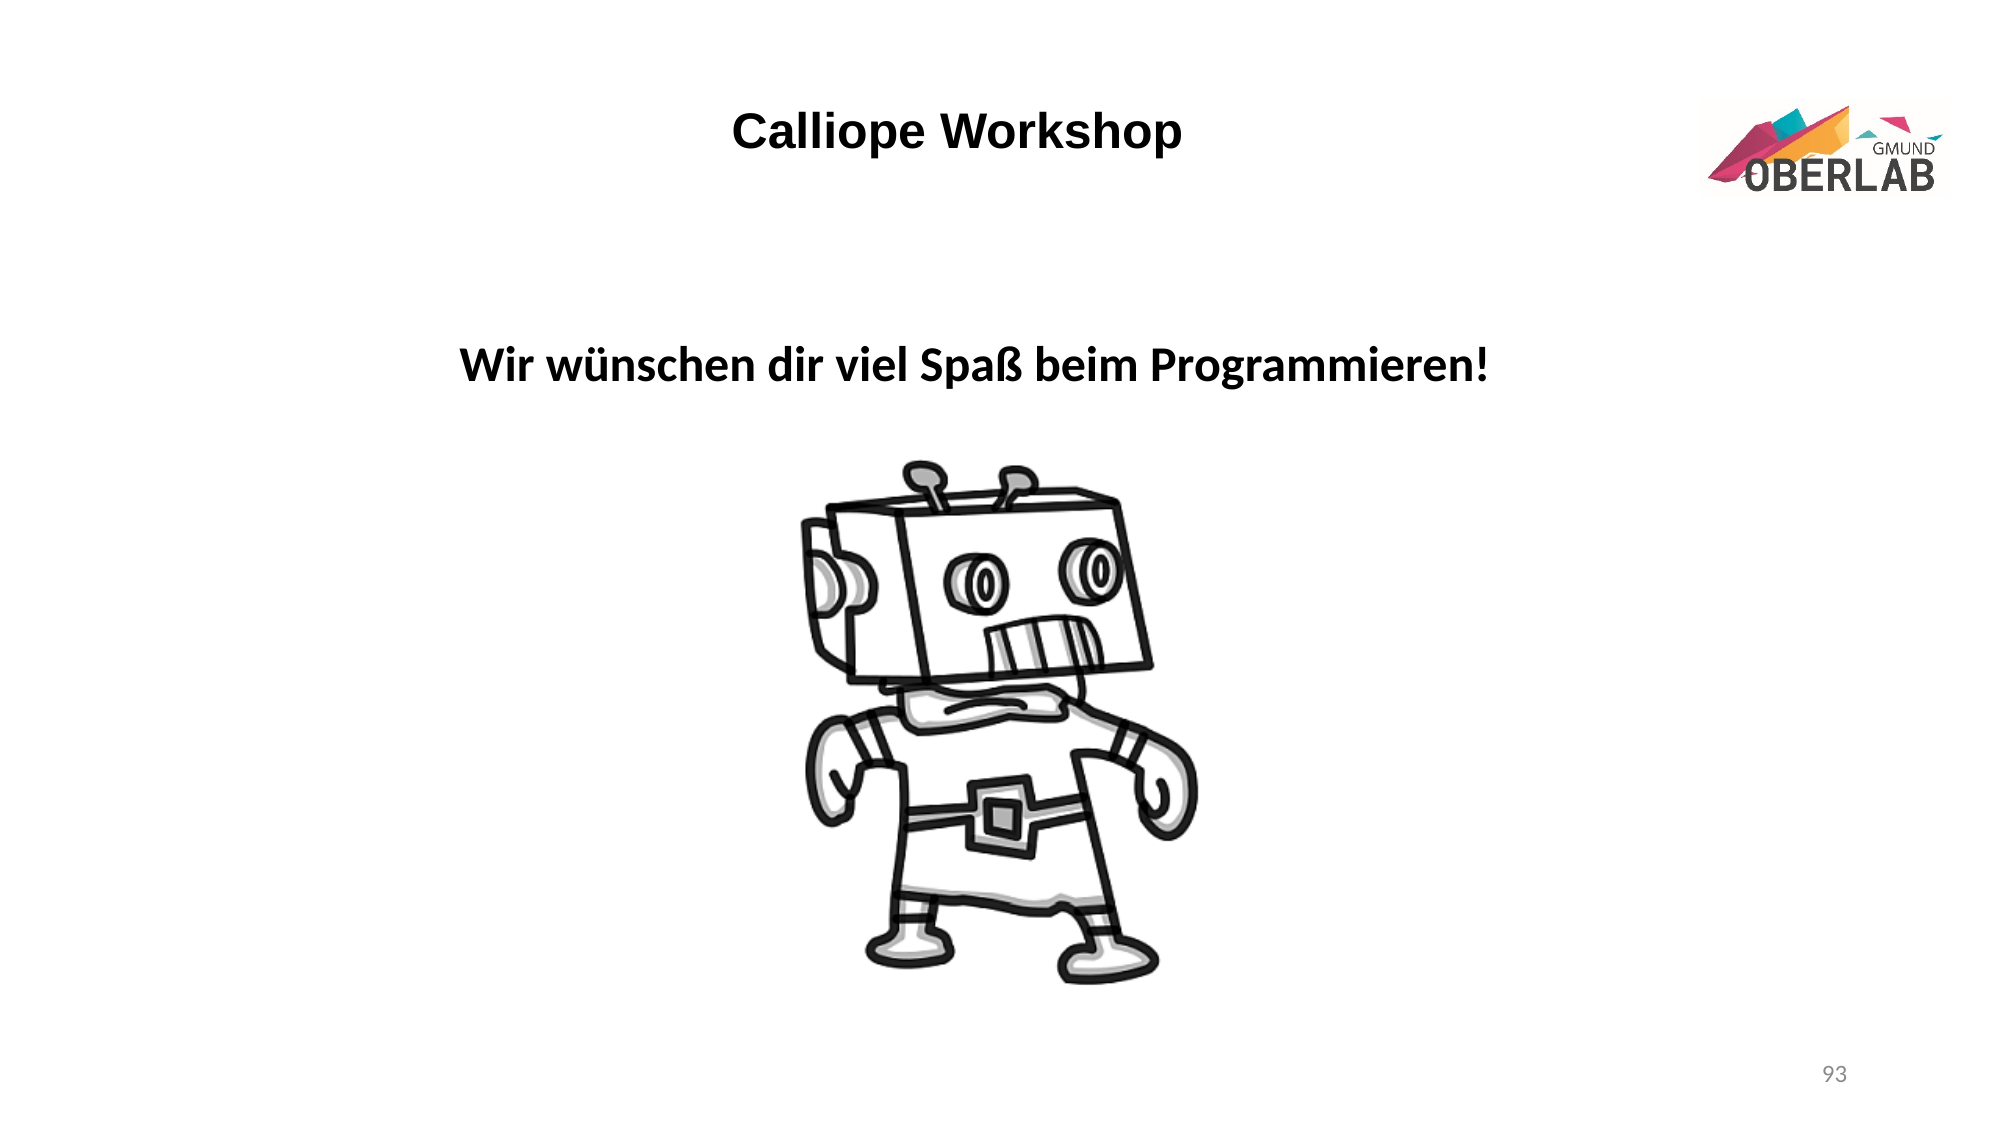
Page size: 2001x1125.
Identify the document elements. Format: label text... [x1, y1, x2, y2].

slide_number 93 [1412, 1042, 1863, 1103]
text_box Wir wünschen dir viel Spaß beim Programmieren! [444, 324, 1532, 400]
picture [1700, 98, 1950, 198]
picture [786, 447, 1253, 996]
subtitle Calliope Workshop [214, 98, 1715, 231]
